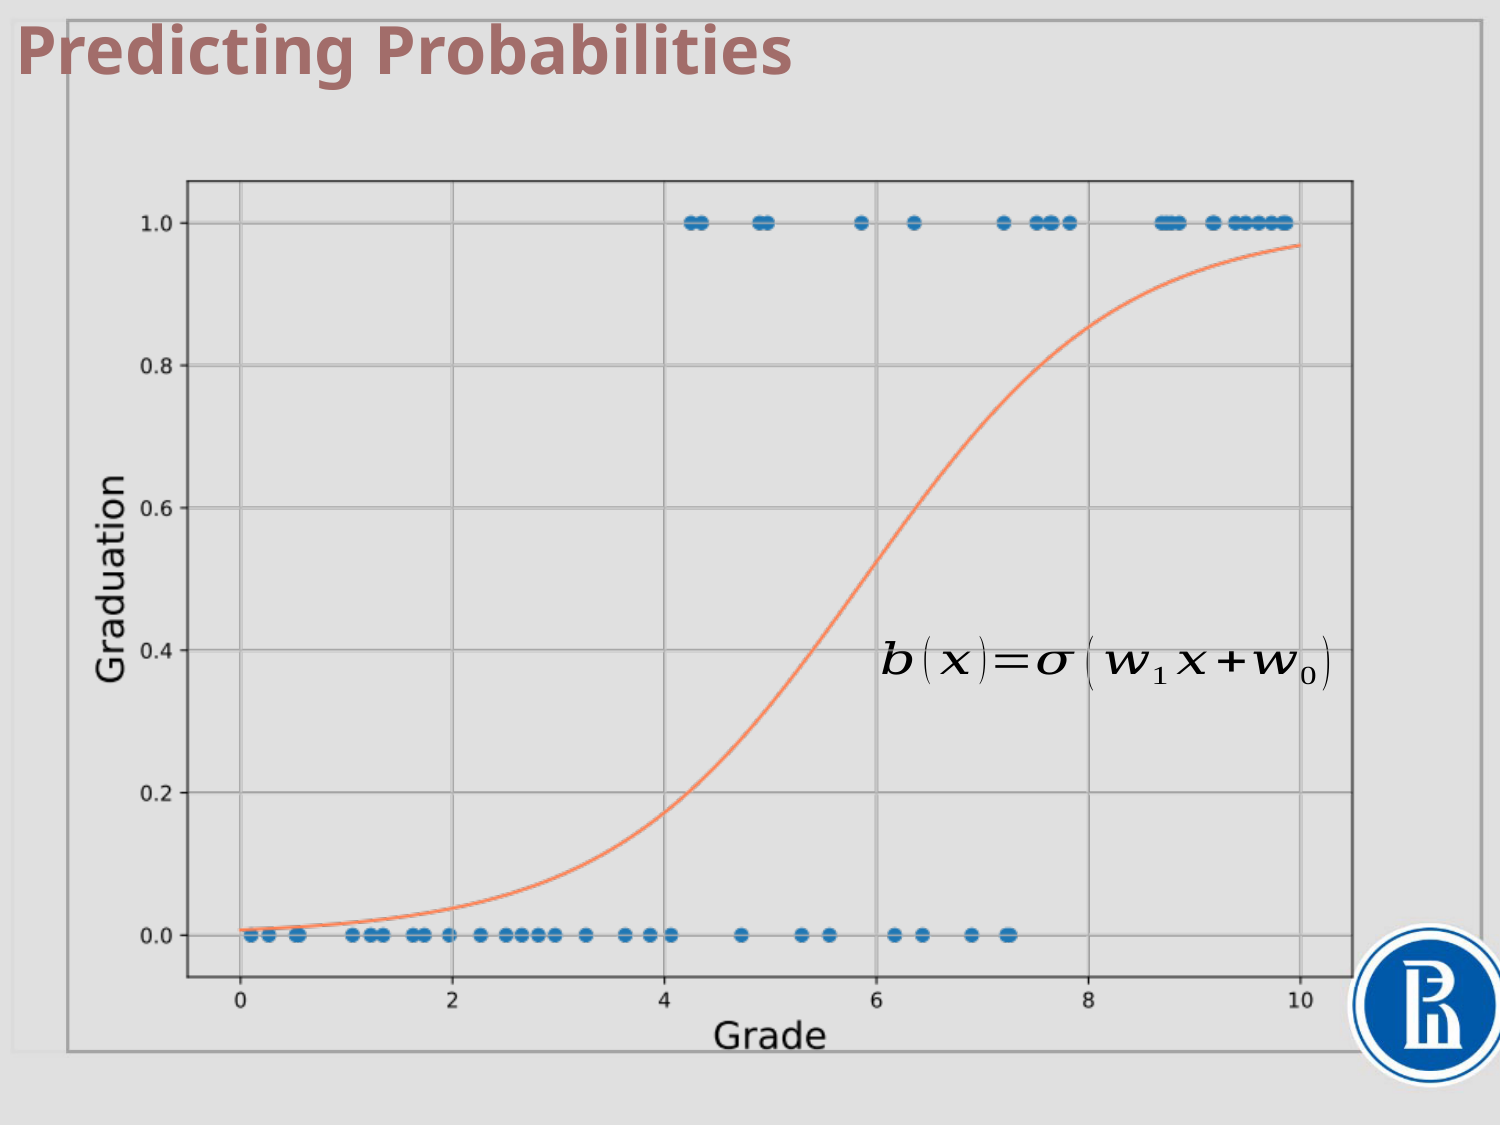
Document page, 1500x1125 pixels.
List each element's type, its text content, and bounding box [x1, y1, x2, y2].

picture [0, 55, 1500, 1125]
title Predicting Probabilities [0, 0, 1500, 55]
